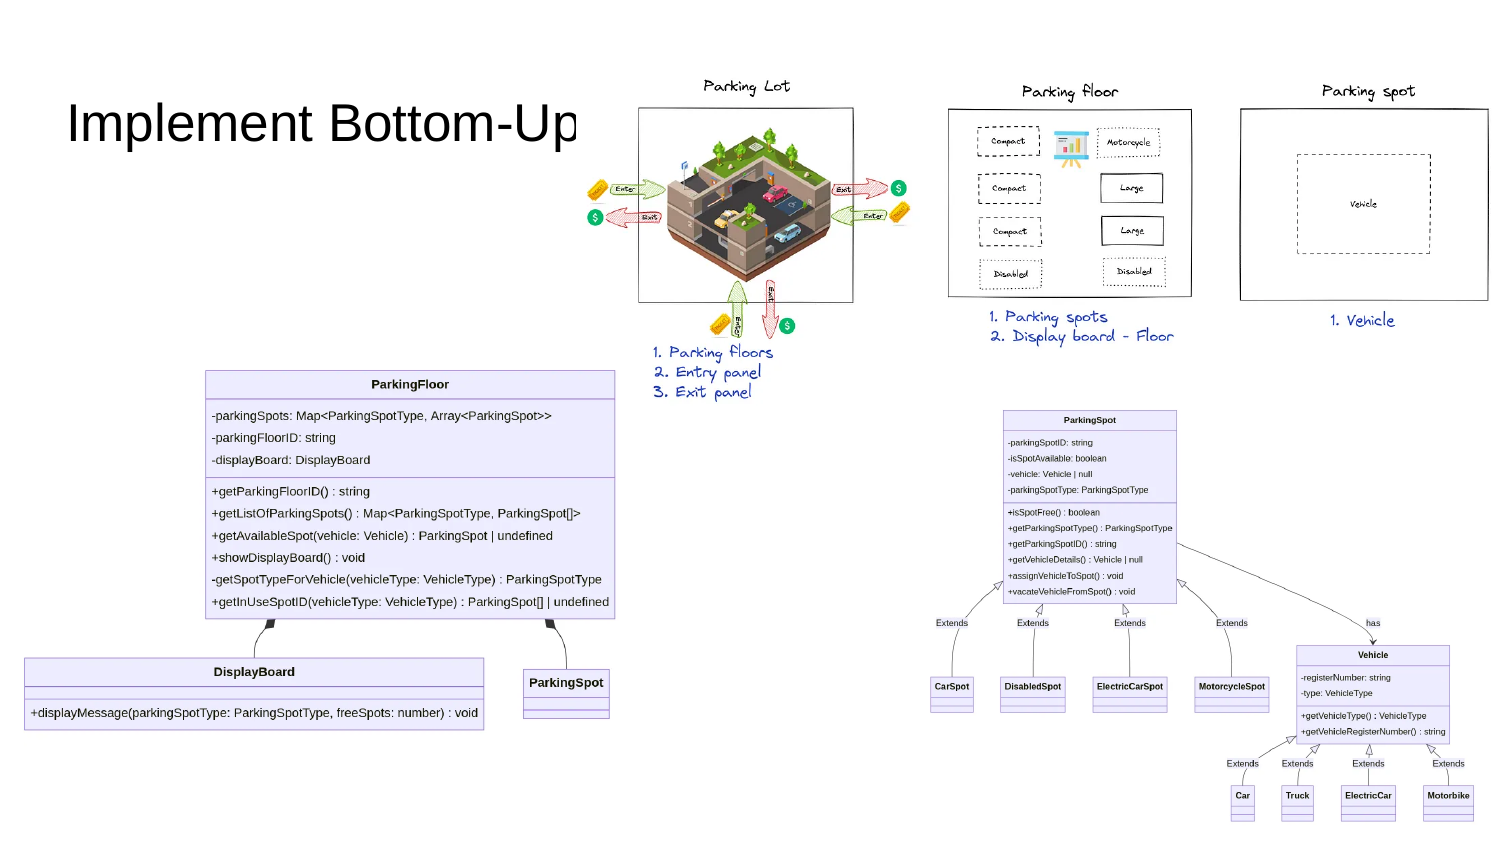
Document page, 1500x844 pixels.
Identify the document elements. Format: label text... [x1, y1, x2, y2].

title Implement Bottom-Up [51, 72, 575, 167]
picture [18, 72, 1492, 826]
